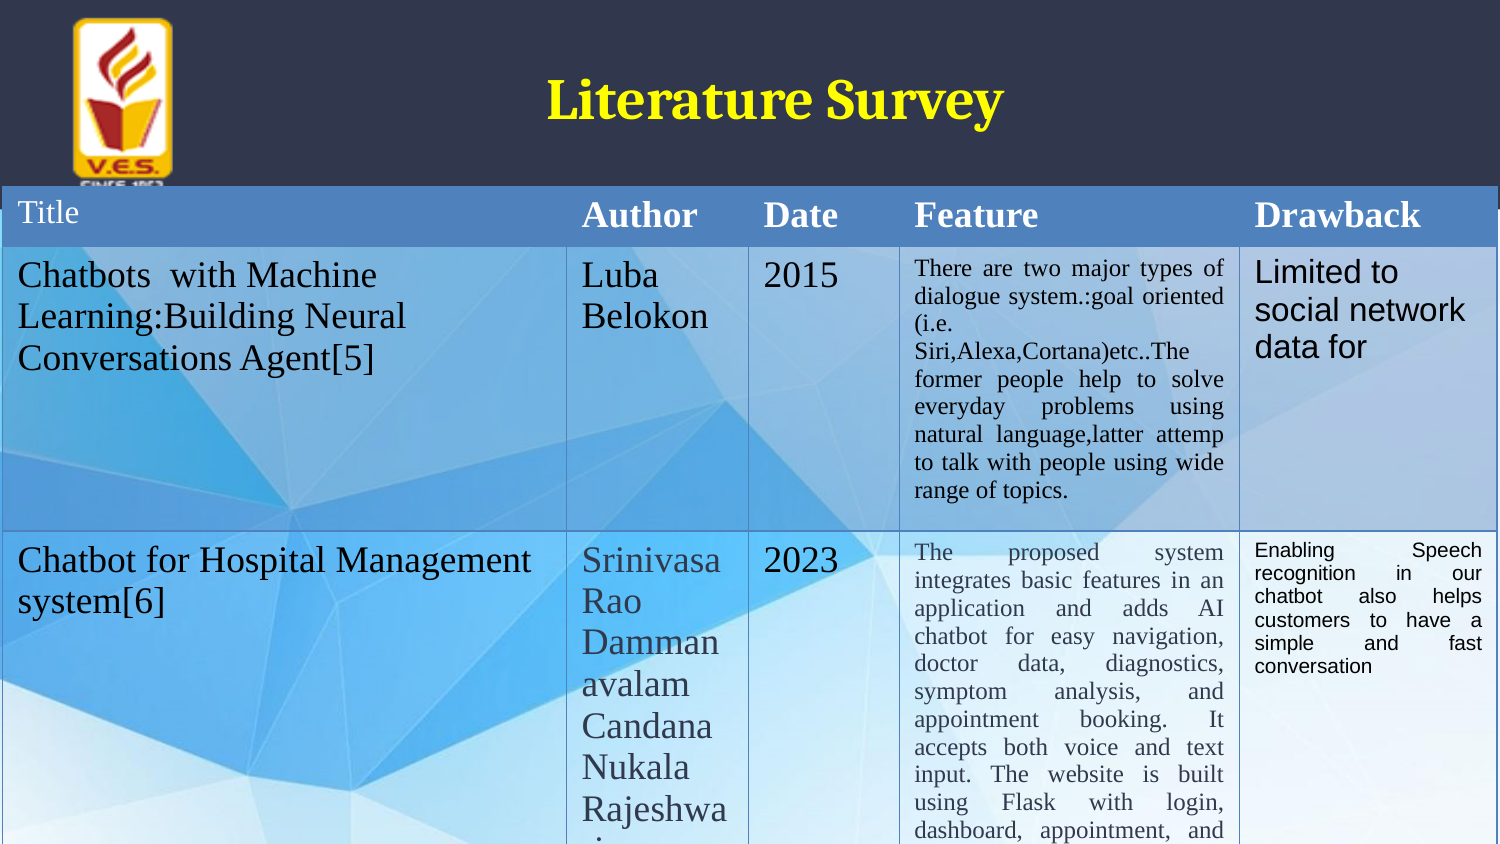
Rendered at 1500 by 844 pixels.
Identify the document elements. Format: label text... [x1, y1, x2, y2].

table_cell Chatbots with Machine Learning:Building Neural Conversations Agent[5] [3, 247, 566, 530]
table_cell Srinivasa Rao Dammanavalam Candana Nukala Rajeshwari rao Lahari anegama Manish kumar Ravikant [567, 532, 748, 844]
picture [67, 15, 180, 197]
table_cell Chatbot for Hospital Management system[6] [3, 532, 566, 844]
table_cell Limited to social network data for [1240, 247, 1496, 530]
table_cell Luba Belokon [567, 247, 748, 530]
table_header Date [749, 187, 899, 246]
table_header Drawback [1240, 187, 1496, 246]
table_header Author [567, 187, 748, 246]
table_cell 2015 [749, 247, 899, 530]
table_cell Enabling Speech recognition in our chatbot also helps customers to have a simple and fast conversation [1240, 532, 1496, 844]
table_cell There are two major types of dialogue system.:goal oriented (i.e. Siri,Alexa,Cortana)etc..The former people help to solve everyday problems using natural language,latter attemp to talk with people using wide range of topics. [900, 247, 1239, 530]
table_cell 2023 [749, 532, 899, 844]
title Literature Survey [185, 35, 1372, 186]
table_header Feature [900, 187, 1239, 246]
table_header Title [3, 187, 566, 246]
table_cell The proposed system integrates basic features in an application and adds AI chatbot for easy navigation, doctor data, diagnostics, symptom analysis, and appointment booking. It accepts both voice and text input. The website is built using Flask with login, dashboard, appointment, and chatbot button. Speech-enabled chatbots provide high interactivity with text or voice input/output. Speech to text is achieved using Google's Web Speech API, and text to speech is done using pyttsx3. User queries are analyzed using an LSTM model with forget, remember, learn, and output gates. A sequential model with 3 layers and SGD optimization is used, achieving 94.85% accuracy and 8.15% loss with 1000 epochs. [900, 532, 1239, 844]
